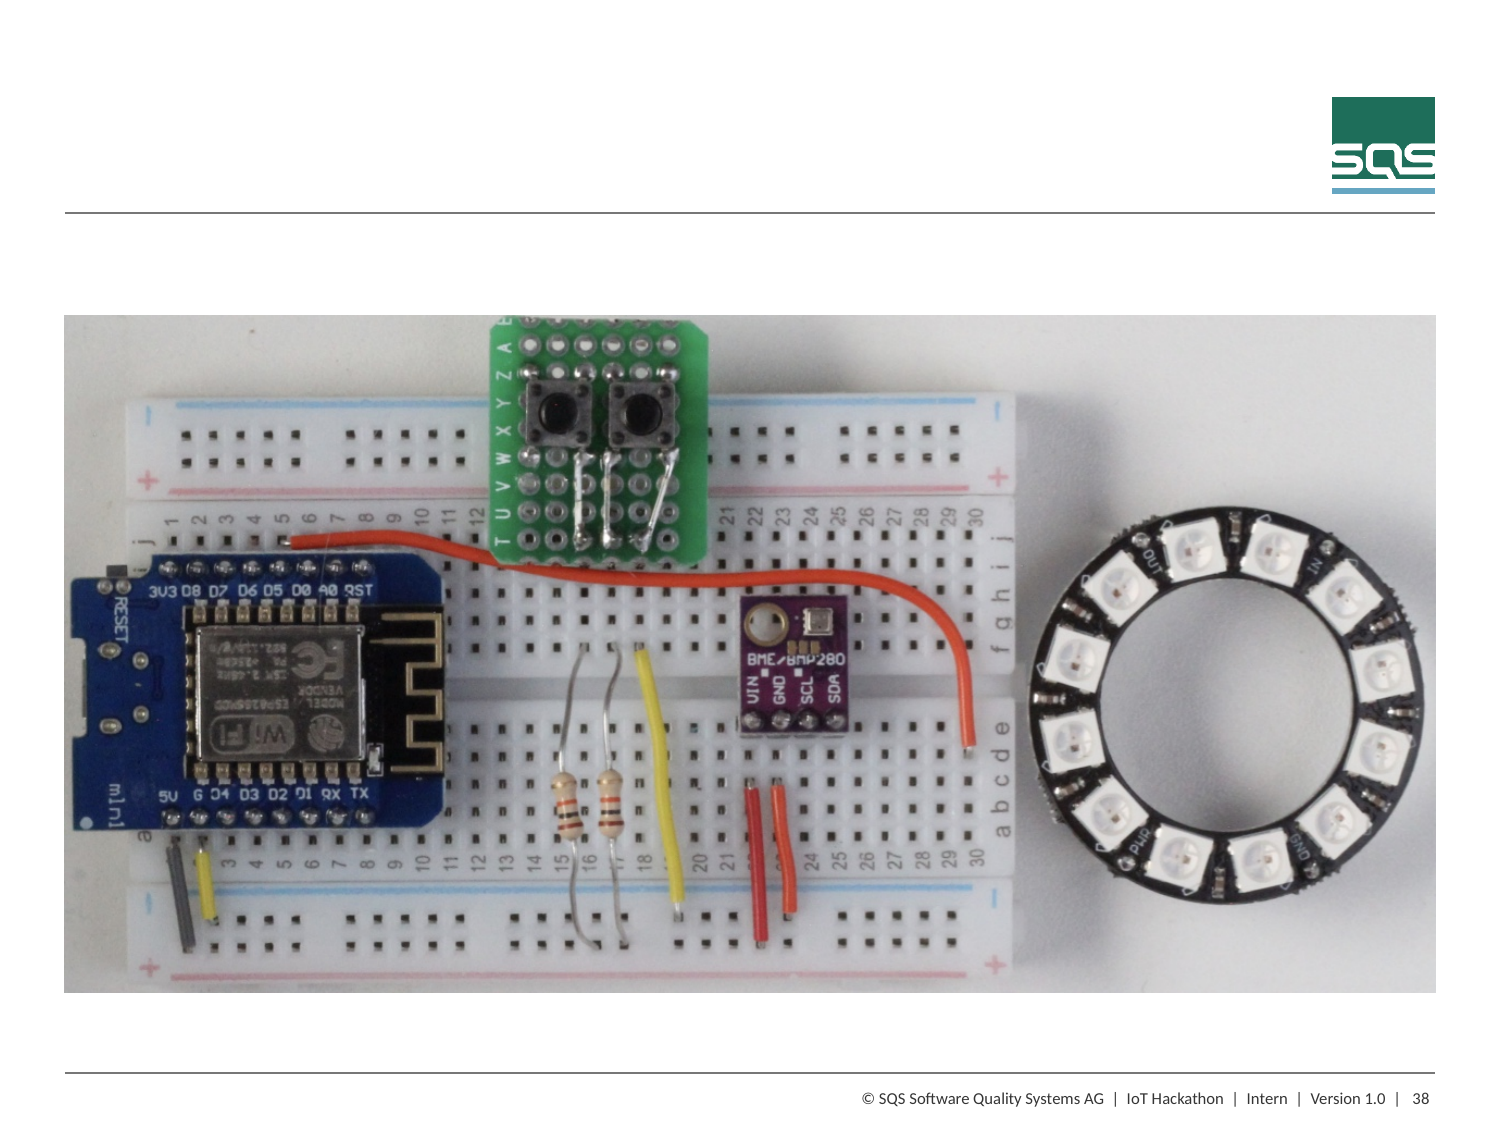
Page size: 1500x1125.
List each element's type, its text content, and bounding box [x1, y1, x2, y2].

slide_number 38 [1406, 1089, 1436, 1111]
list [64, 315, 1436, 993]
footer © SQS Software Quality Systems AG | IoT Hackathon | Intern | Version 1.0 | [64, 1089, 1406, 1112]
picture [1332, 97, 1435, 194]
